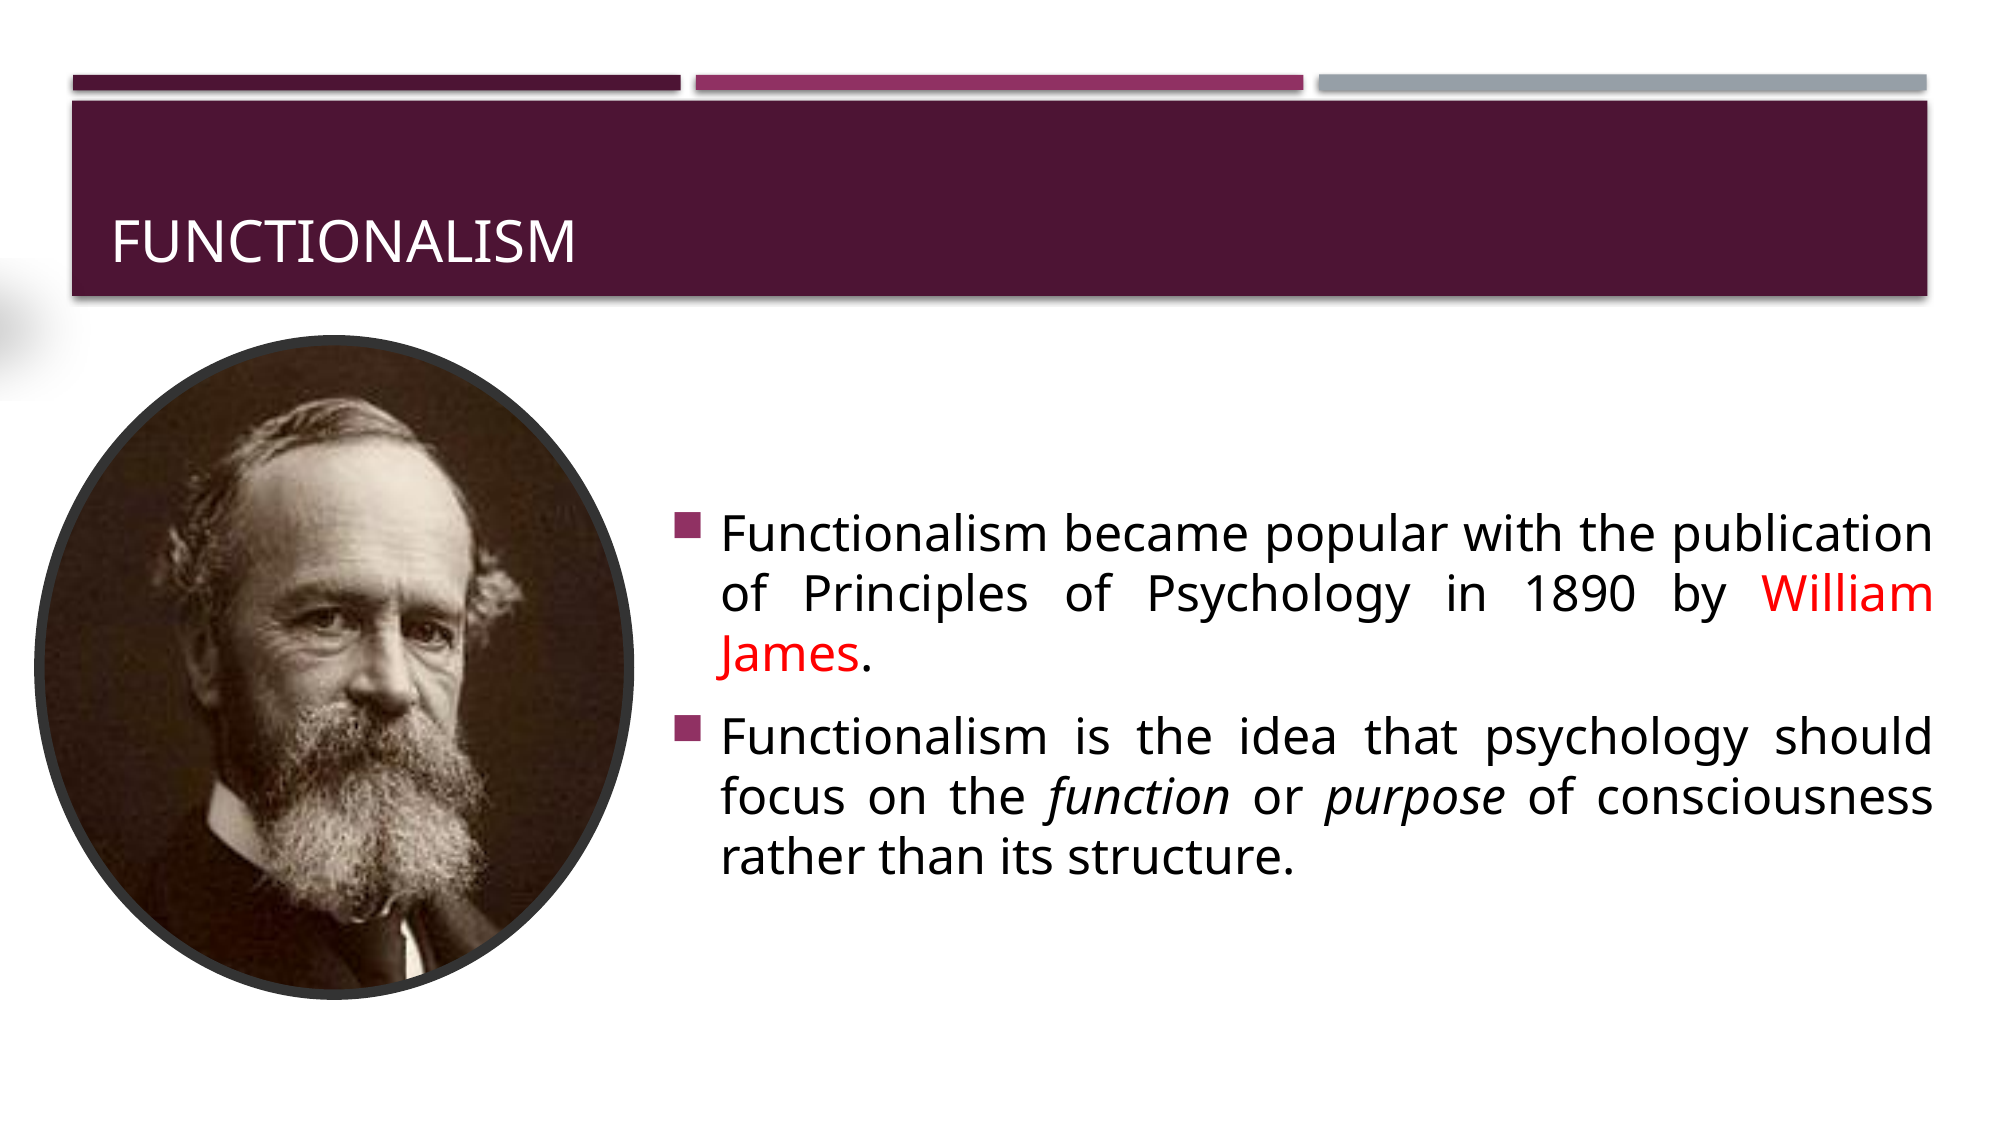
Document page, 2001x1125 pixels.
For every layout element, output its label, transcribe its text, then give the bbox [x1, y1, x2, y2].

picture [38, 339, 630, 996]
title functionalism [95, 115, 1905, 282]
text_box Functionalism became popular with the publication of Principles of Psychology in 1890 by William James. Functionalism is the idea that psychology should focus on the function or purpose of consciousness rather than its structure. [654, 391, 1950, 995]
